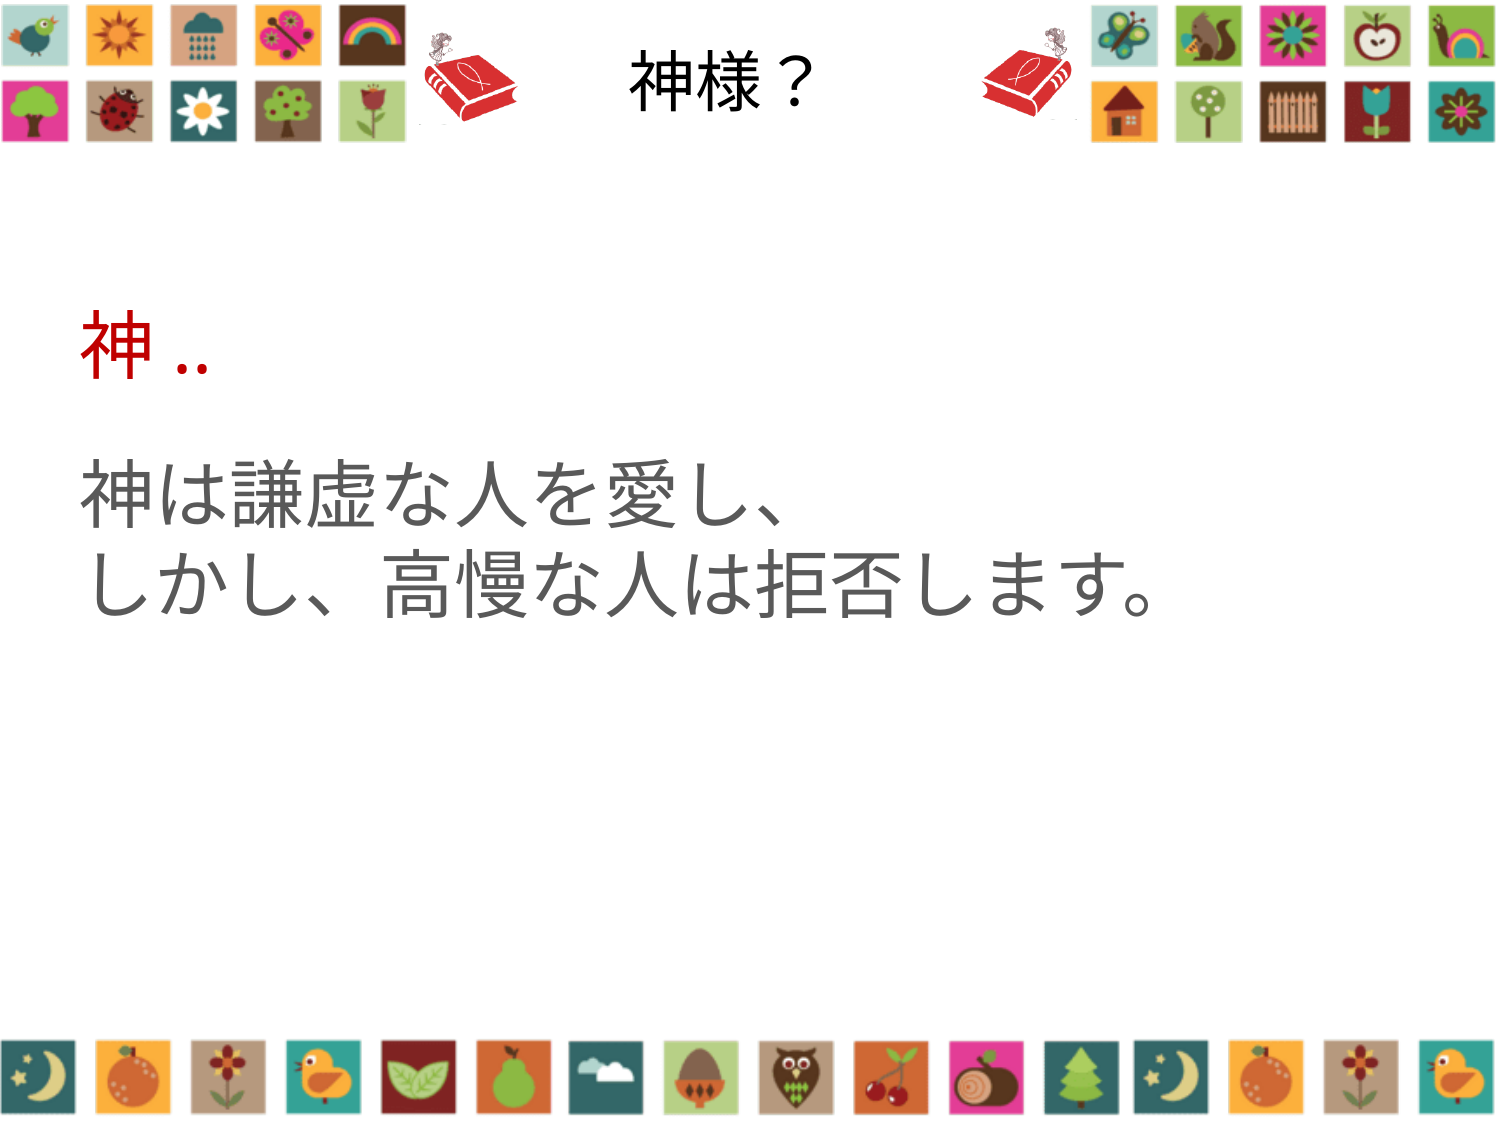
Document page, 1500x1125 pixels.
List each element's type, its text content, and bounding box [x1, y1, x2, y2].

picture [950, 3, 1500, 150]
picture [0, 3, 550, 150]
text_box 神は謙虚な人を愛し、 しかし、高慢な人は拒否します。 [64, 440, 1412, 635]
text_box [0, 1028, 1500, 1118]
text_box 神.. [64, 290, 1412, 396]
text_box 神様？ [553, 32, 1071, 128]
